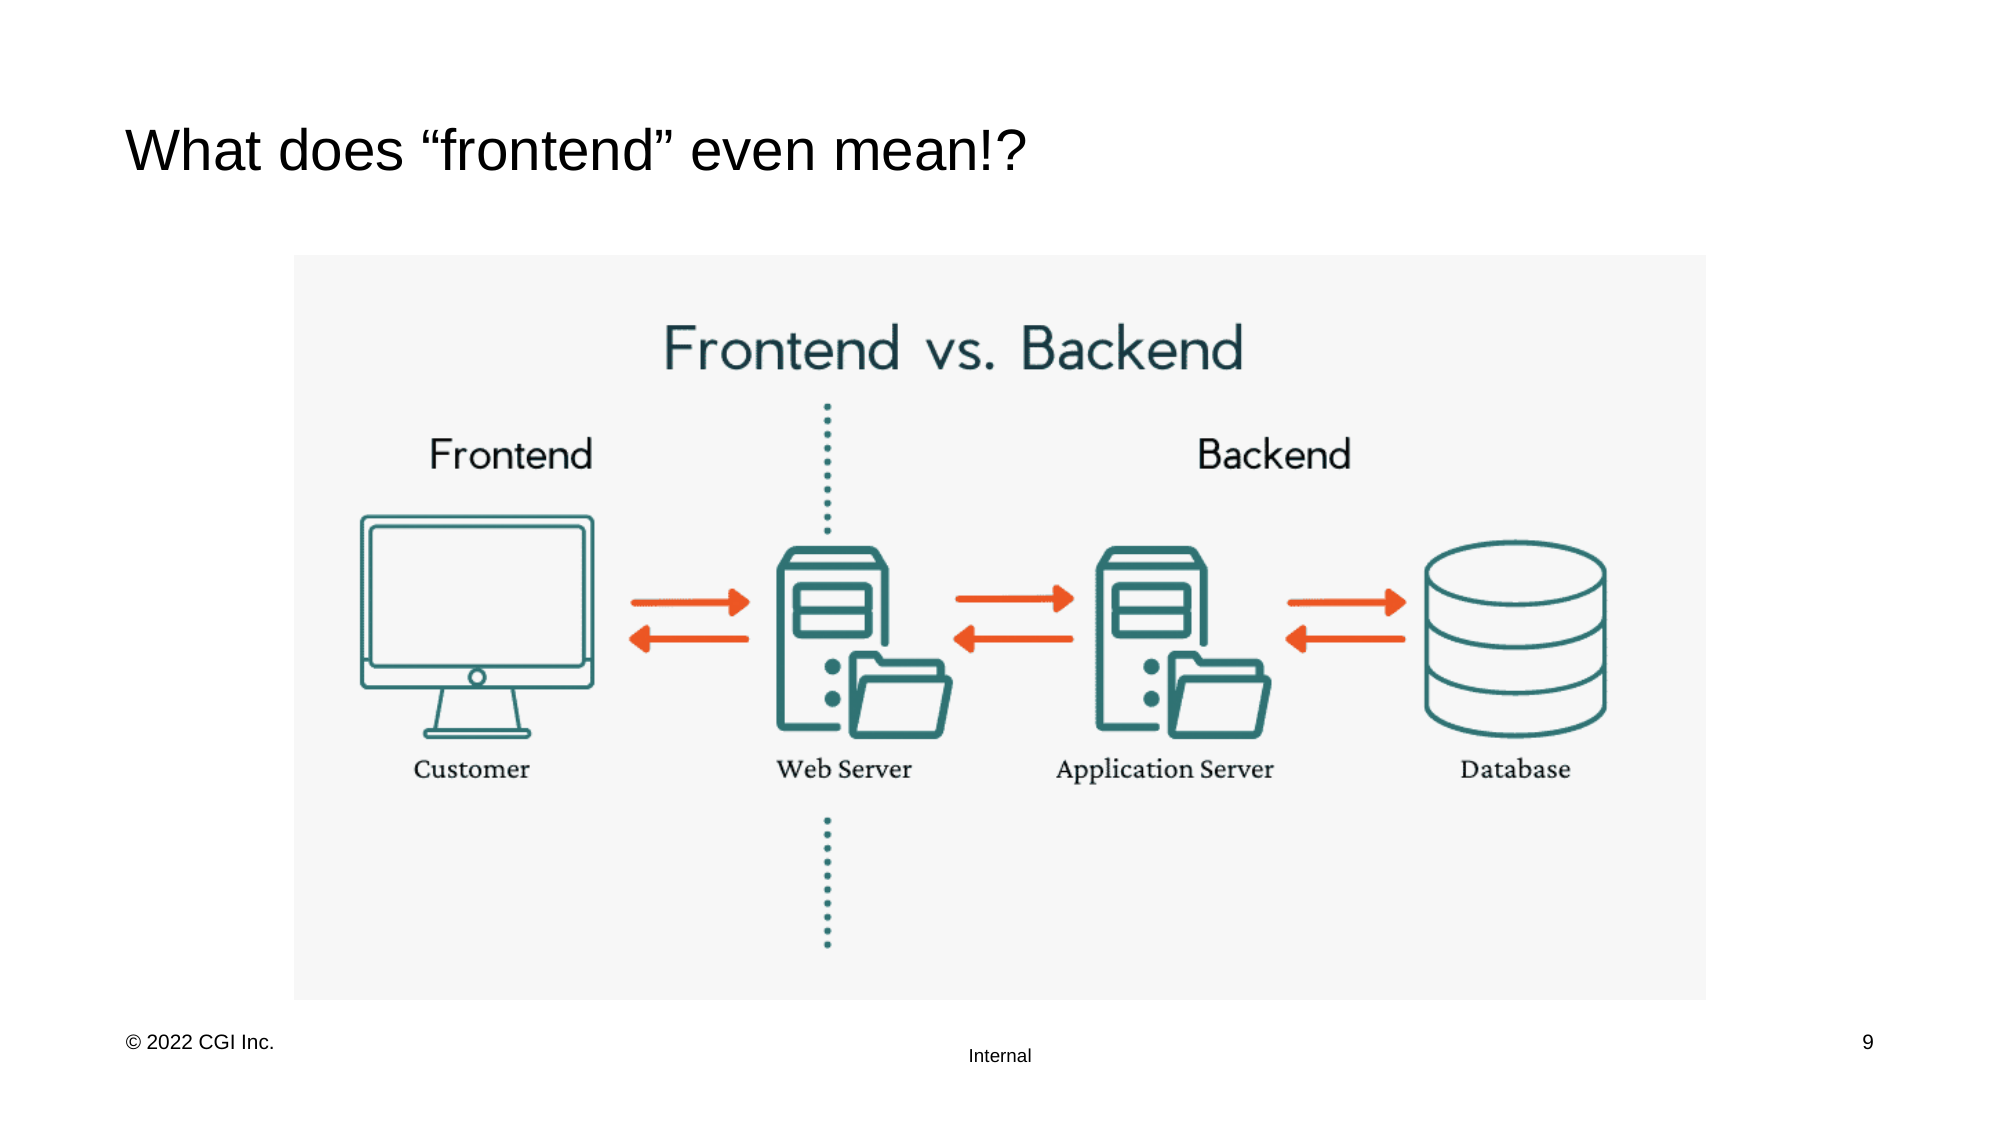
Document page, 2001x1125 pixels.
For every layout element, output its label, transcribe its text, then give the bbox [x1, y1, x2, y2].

title What does “frontend” even mean!? [125, 112, 1875, 207]
slide_number 9 [1831, 1027, 1875, 1056]
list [294, 255, 1706, 1000]
